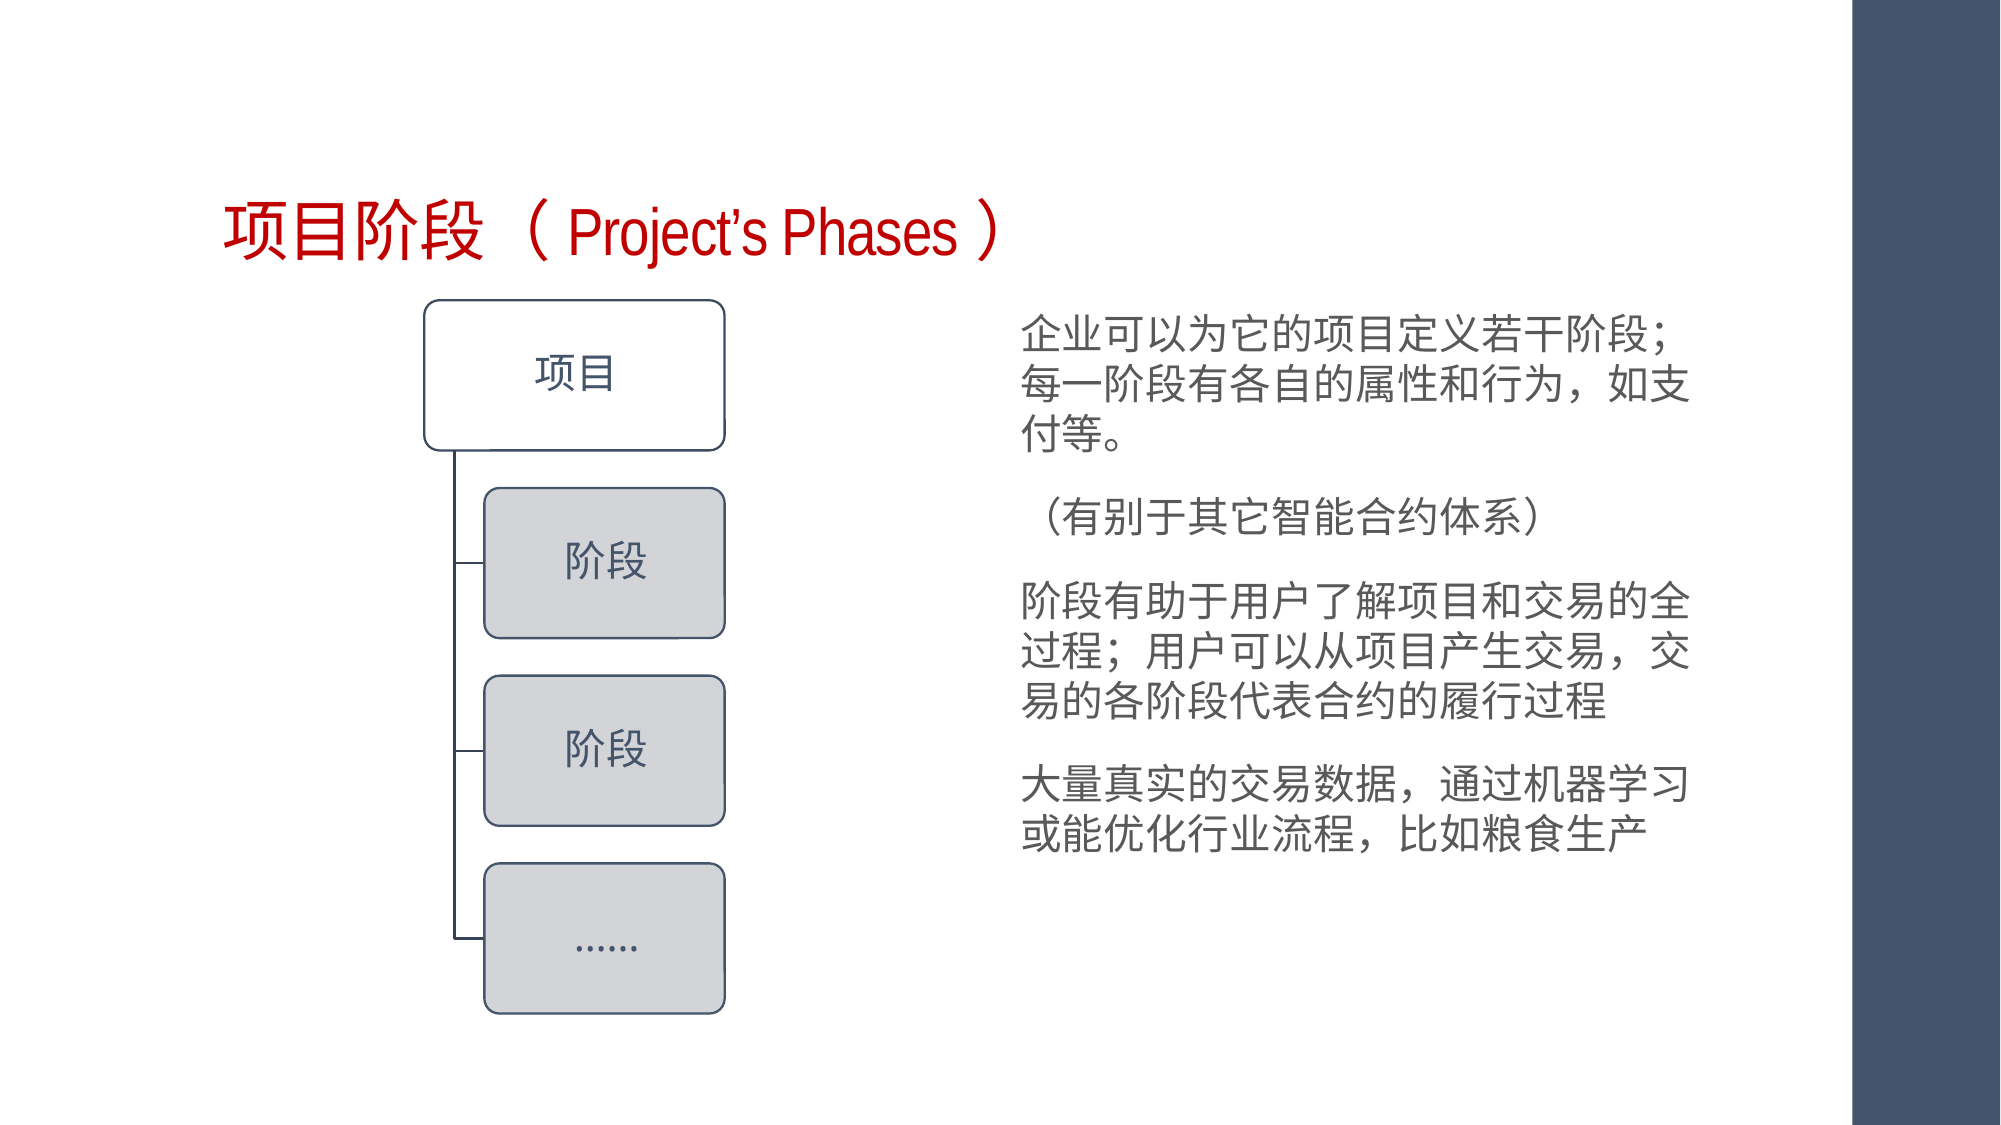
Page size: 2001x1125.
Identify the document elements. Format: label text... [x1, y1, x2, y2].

list 企业可以为它的项目定义若干阶段；每一阶段有各自的属性和行为，如支付等。 （有别于其它智能合约体系） 阶段有助于用户了解项目和交易的全过程；用户可以从项目产生交易，交易的各阶段代表合约的履行过程 大量真实的交易数据，通过机器学习或能优化行业流程，比如粮食生产 [1005, 299, 1740, 1014]
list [206, 299, 943, 1015]
title 项目阶段（Project’s Phases） [206, 43, 1797, 278]
